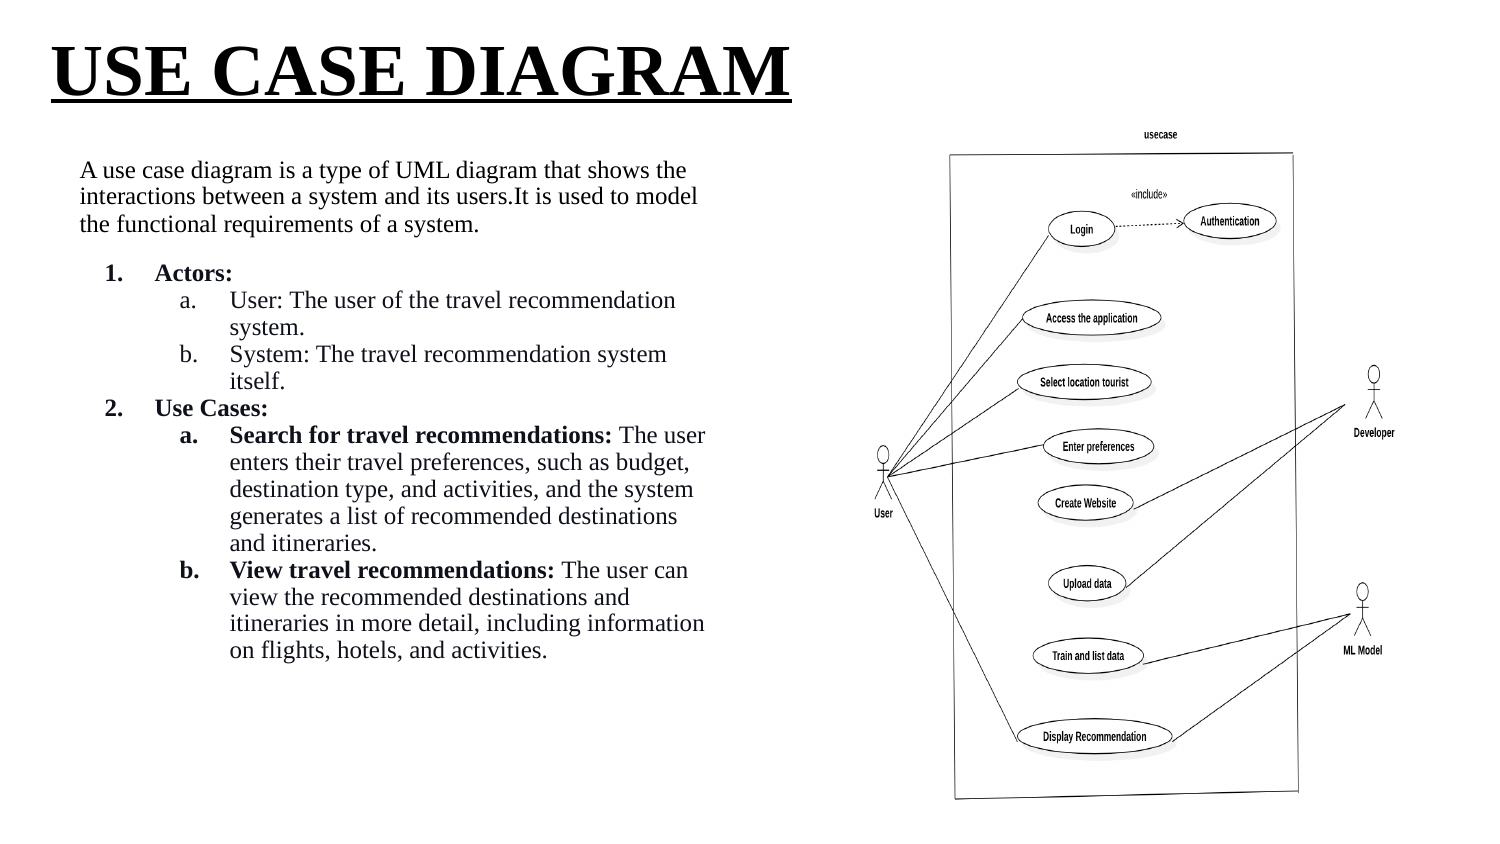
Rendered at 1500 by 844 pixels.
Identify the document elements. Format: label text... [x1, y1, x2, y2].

title USE CASE DIAGRAM [35, 16, 1434, 111]
list A use case diagram is a type of UML diagram that shows the interactions between a system and its users.It is used to model the functional requirements of a system. Actors: User: The user of the travel recommendation system. System: The travel recommendation system itself. Use Cases: Search for travel recommendations: The user enters their travel preferences, such as budget, destination type, and activities, and the system generates a list of recommended destinations and itineraries. View travel recommendations: The user can view the recommended destinations and itineraries in more detail, including information on flights, hotels, and activities. [64, 141, 721, 703]
picture [819, 122, 1476, 831]
